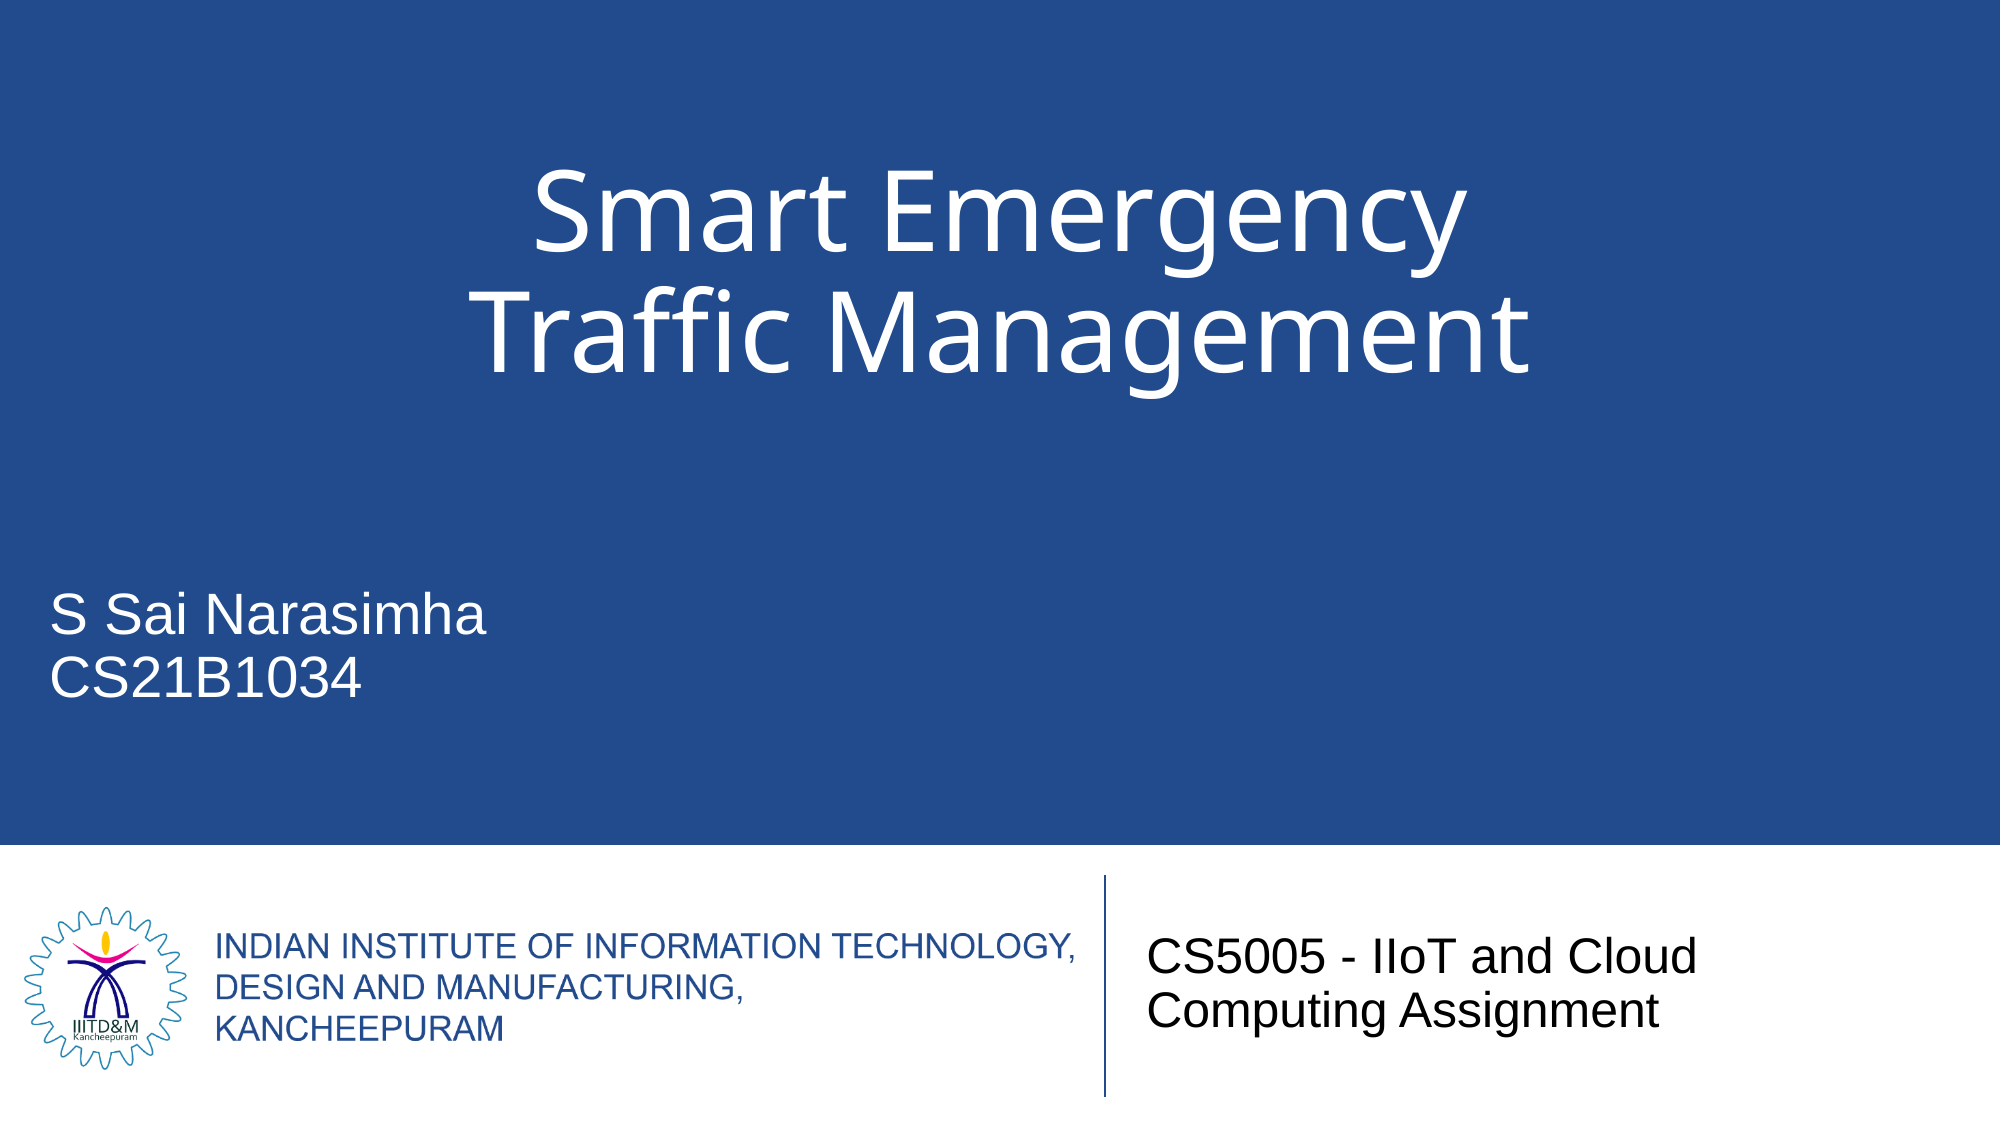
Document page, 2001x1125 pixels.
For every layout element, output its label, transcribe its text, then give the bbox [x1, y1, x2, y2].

picture [0, 886, 1094, 1088]
list S Sai Narasimha CS21B1034 [34, 535, 832, 759]
title Smart Emergency Traffic Management [249, 79, 1750, 472]
text_box CS5005 - IIoT and Cloud Computing Assignment [1131, 873, 1929, 1096]
